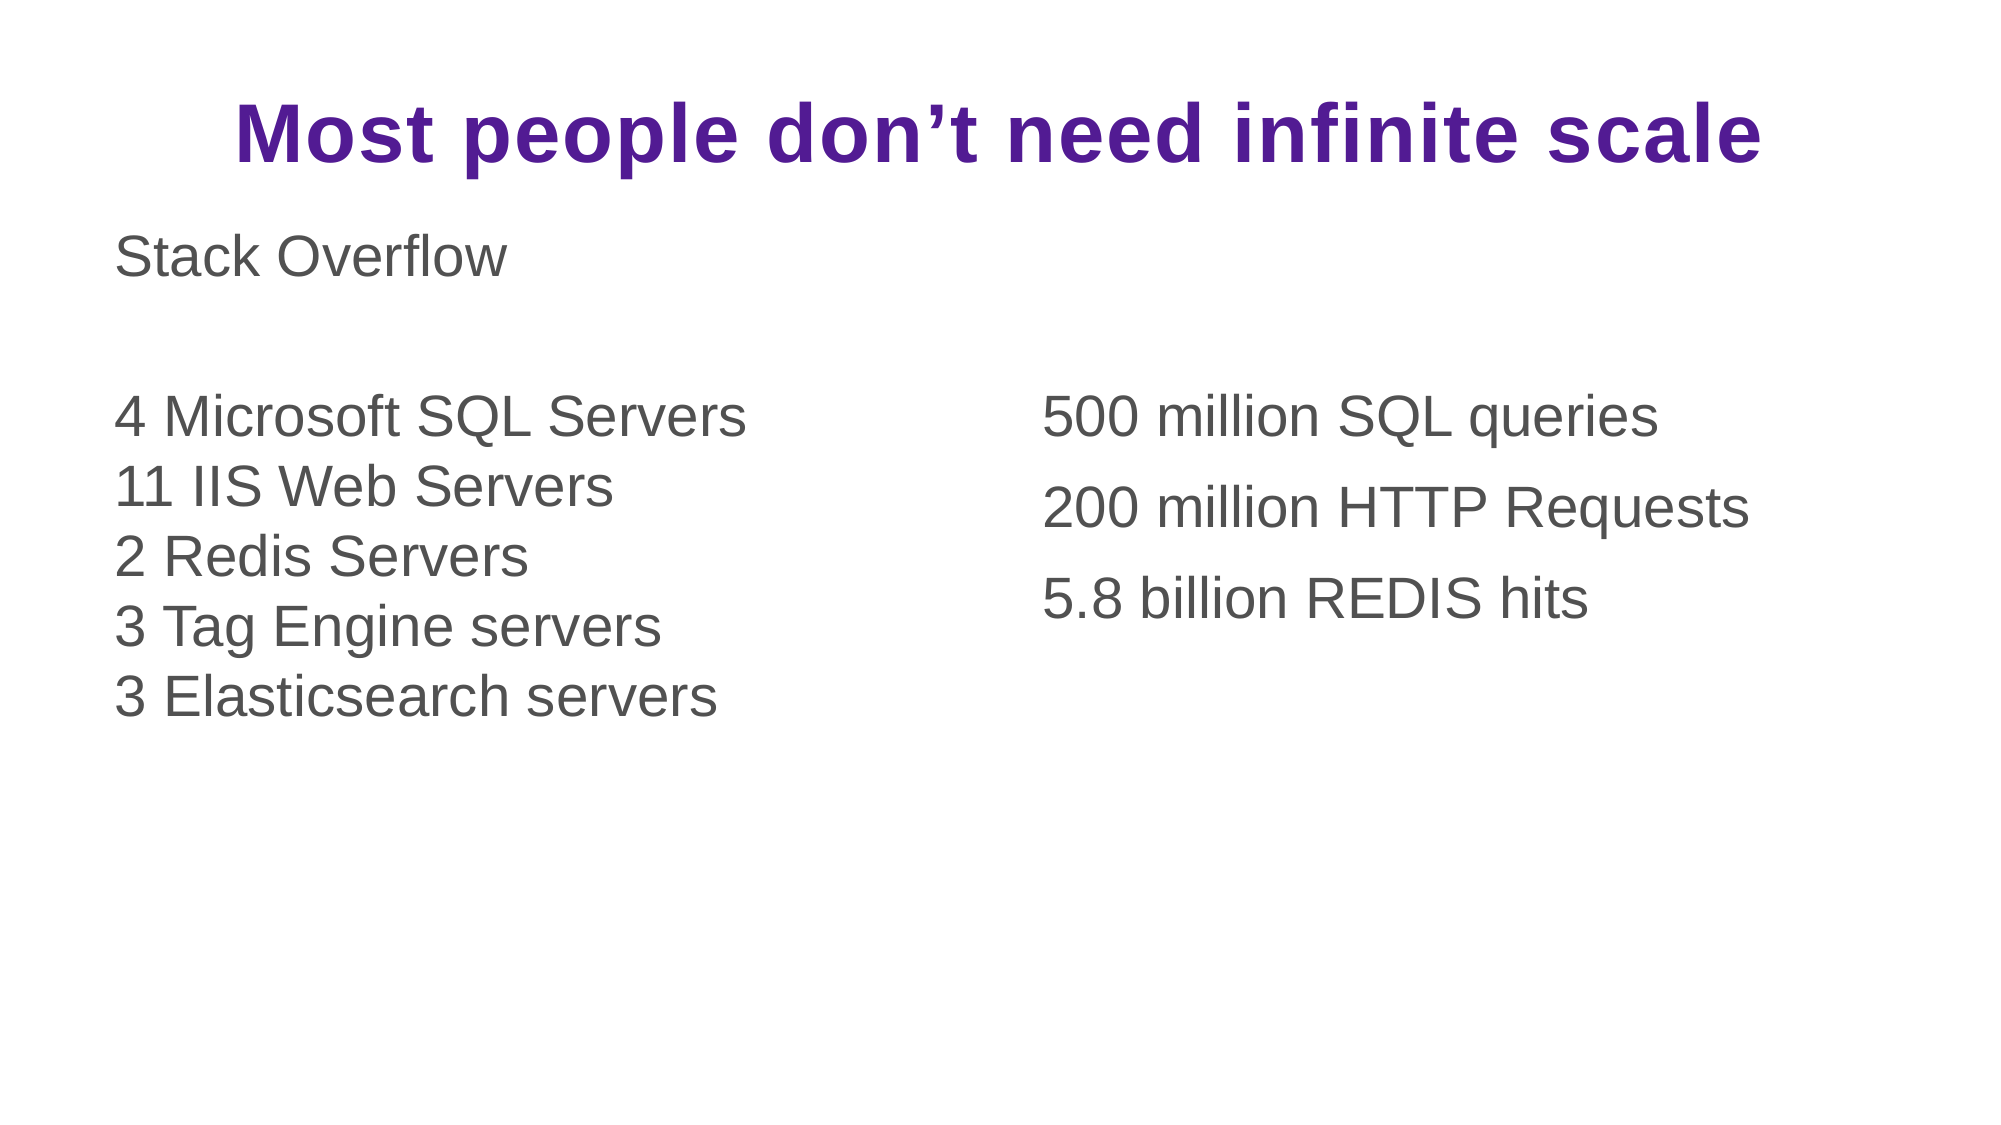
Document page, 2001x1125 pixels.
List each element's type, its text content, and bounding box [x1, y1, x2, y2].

list Stack Overflow 4 Microsoft SQL Servers 11 IIS Web Servers 2 Redis Servers 3 Tag Engine servers 3 Elasticsearch servers [99, 210, 988, 985]
list 500 million SQL queries 200 million HTTP Requests 5.8 billion REDIS hits [1027, 210, 1915, 985]
title Most people don’t need infinite scale [99, 59, 1900, 211]
